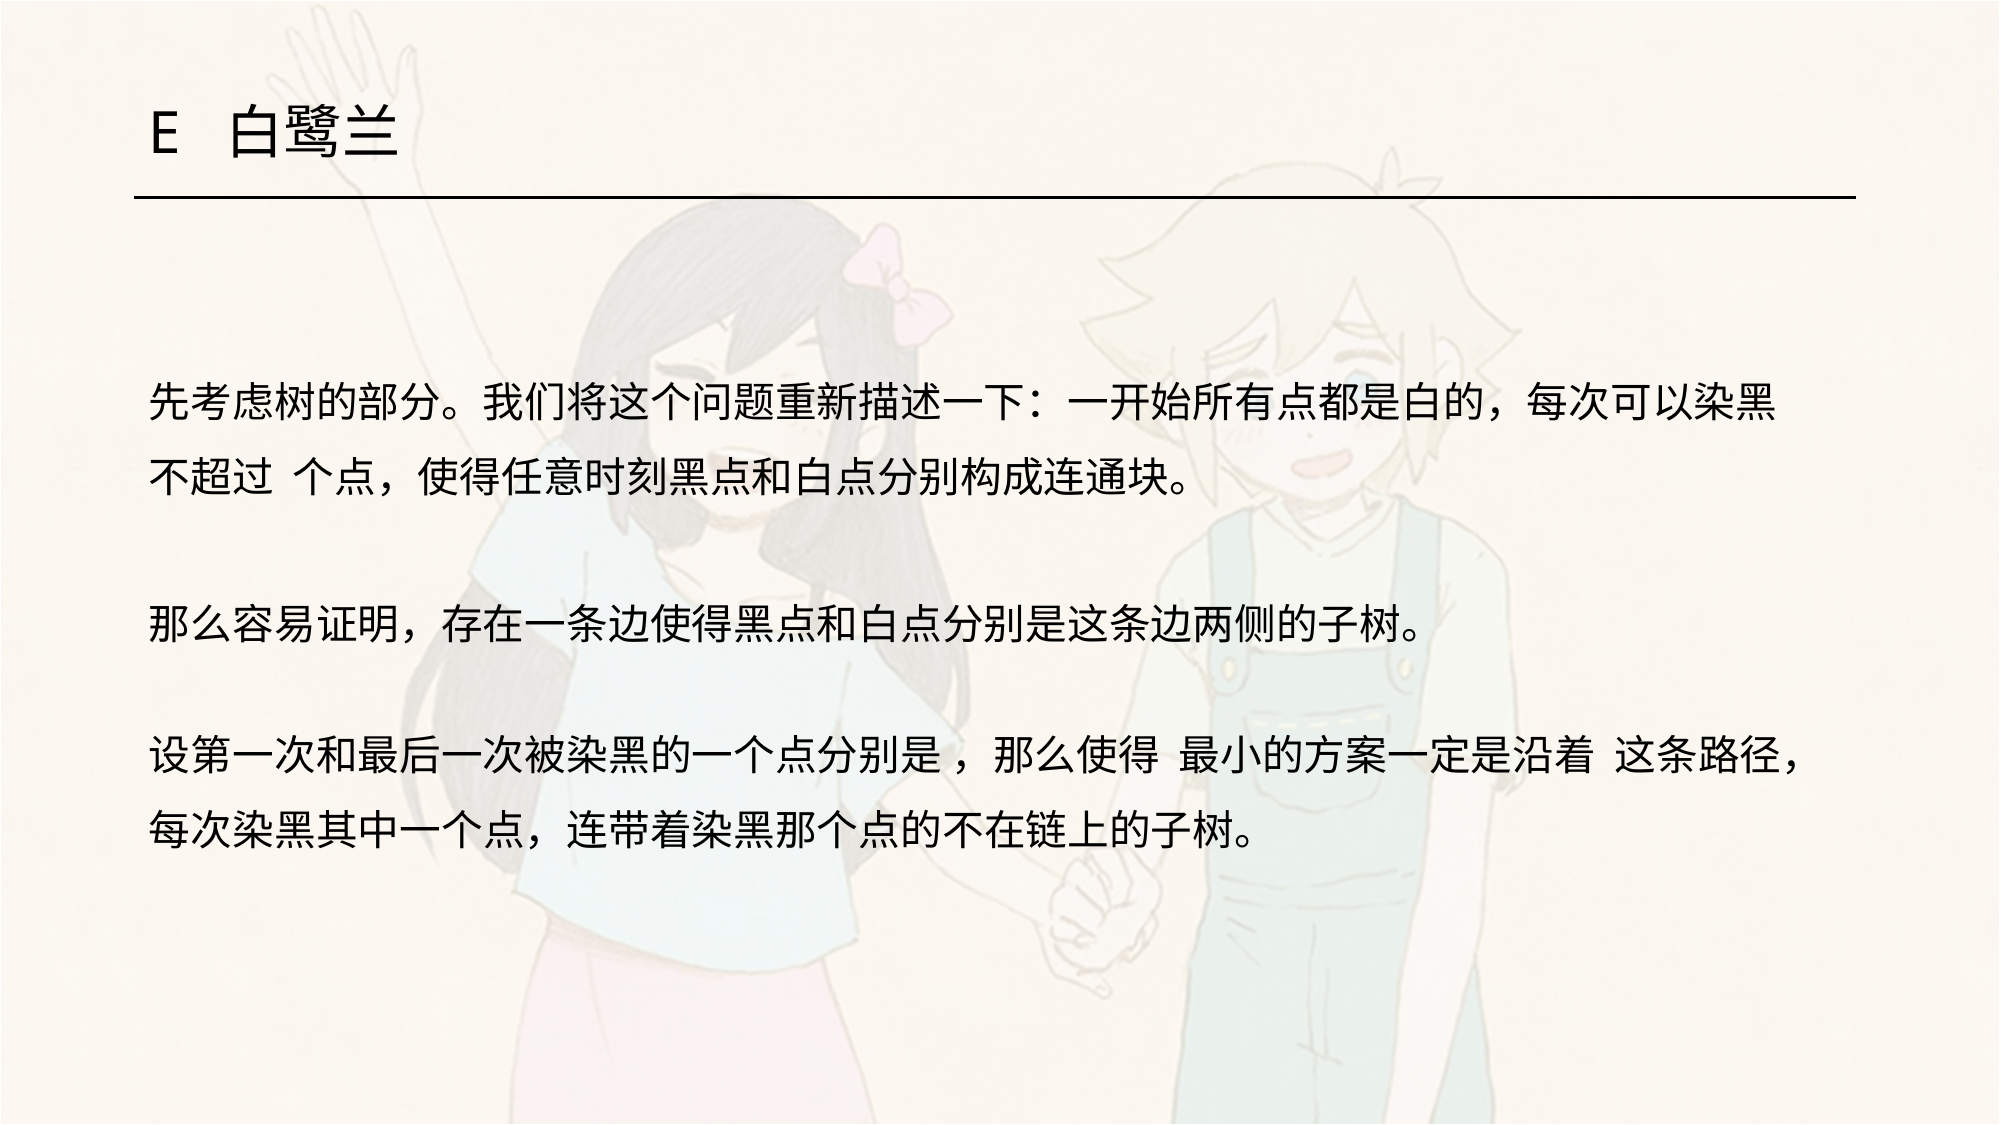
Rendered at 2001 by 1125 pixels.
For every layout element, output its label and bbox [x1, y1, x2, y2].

text_box [0, 0, 2000, 1125]
